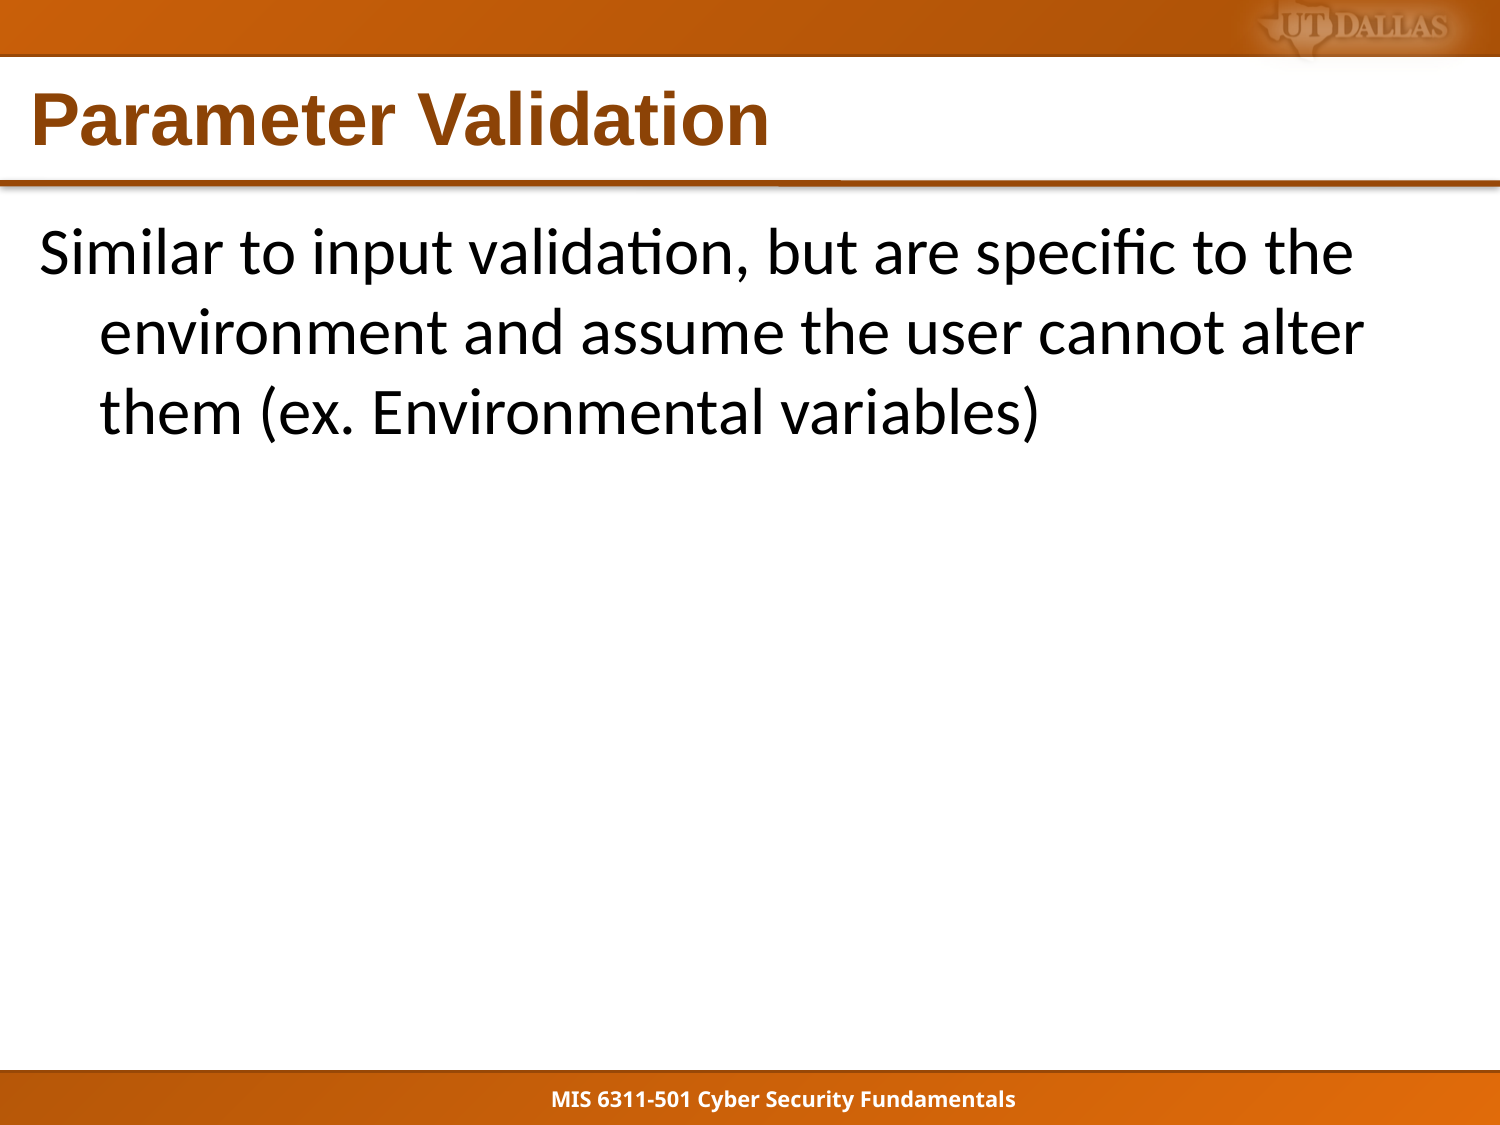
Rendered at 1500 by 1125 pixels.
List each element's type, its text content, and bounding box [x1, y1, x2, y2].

list Similar to input validation, but are specific to the environment and assume the user cannot alter them (ex. Environmental variables) [24, 199, 1500, 1077]
picture [1218, 0, 1500, 64]
title Parameter Validation [0, 64, 1500, 178]
